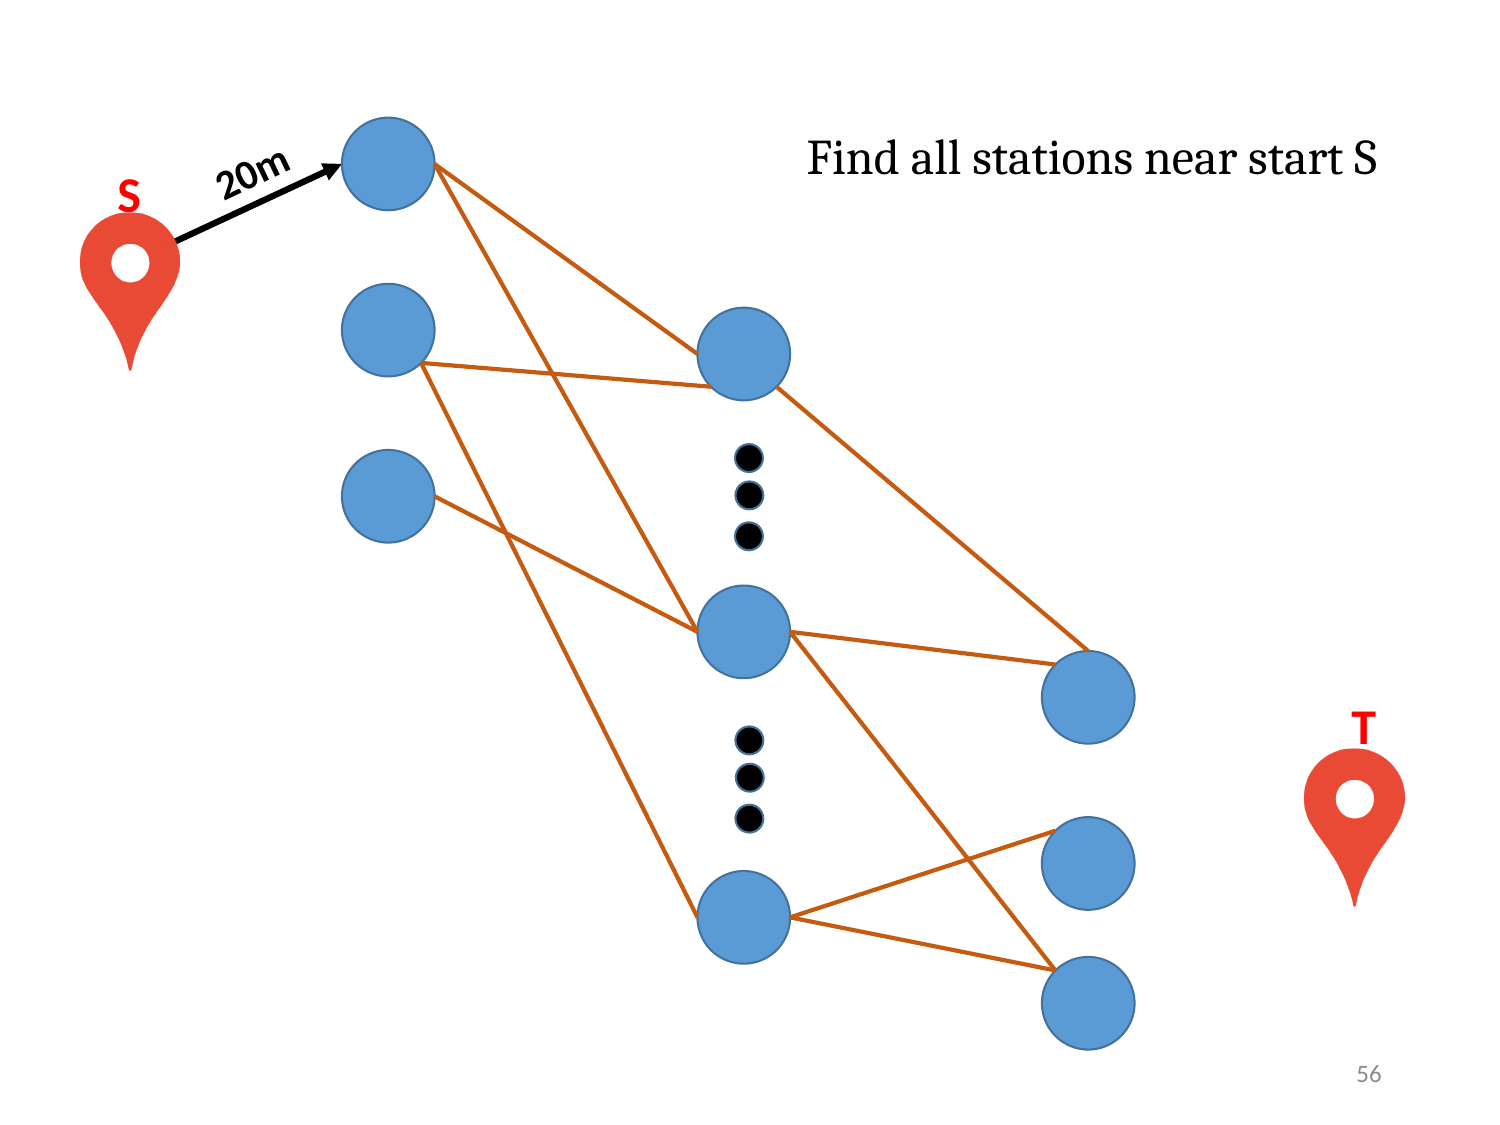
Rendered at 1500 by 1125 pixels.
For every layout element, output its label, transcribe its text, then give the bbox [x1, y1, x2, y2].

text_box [776, 386, 1089, 651]
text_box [420, 362, 698, 918]
text_box [340, 282, 434, 378]
text_box [734, 803, 765, 834]
slide_number 56 [1059, 1042, 1397, 1103]
text_box [696, 869, 790, 965]
text_box [1056, 816, 1136, 911]
picture [74, 207, 186, 377]
text_box [1040, 955, 1136, 1042]
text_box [163, 163, 342, 248]
text_box [340, 116, 436, 212]
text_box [434, 163, 698, 362]
text_box T [1336, 687, 1392, 743]
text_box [790, 631, 1056, 971]
text_box [340, 448, 420, 544]
text_box [733, 443, 764, 474]
text_box [1056, 650, 1136, 745]
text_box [698, 362, 711, 387]
text_box Find all stations near start S [791, 117, 1393, 193]
text_box [733, 521, 764, 552]
text_box [734, 762, 765, 793]
picture [1299, 743, 1411, 913]
text_box [734, 725, 765, 756]
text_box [434, 496, 698, 632]
text_box 20m [190, 117, 307, 163]
text_box [734, 480, 765, 511]
text_box S [102, 155, 157, 207]
text_box [698, 306, 792, 402]
text_box [698, 584, 788, 680]
